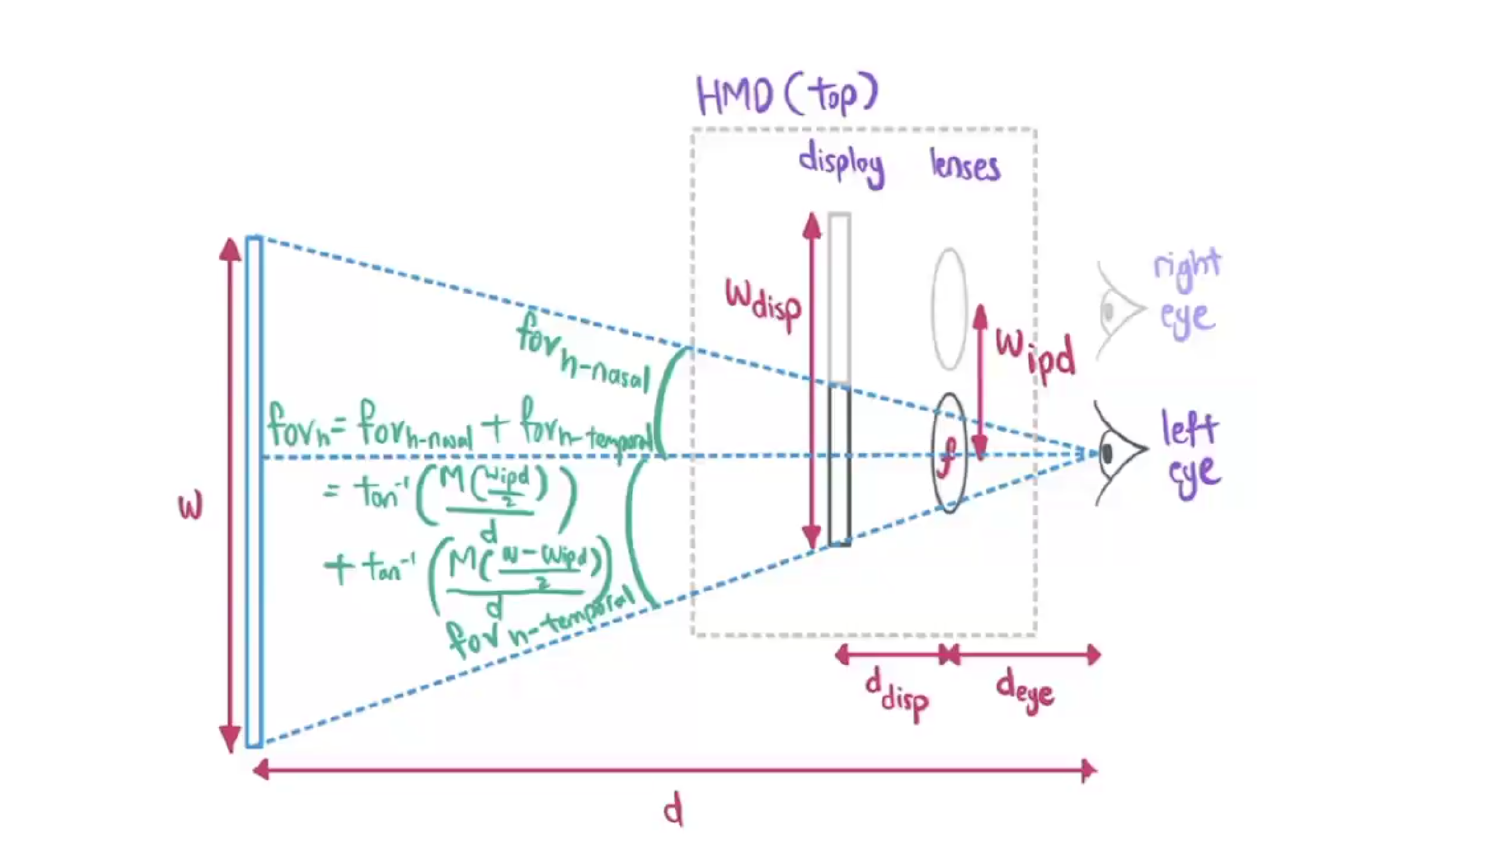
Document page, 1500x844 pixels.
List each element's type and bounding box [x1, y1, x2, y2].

picture [122, 0, 1258, 844]
